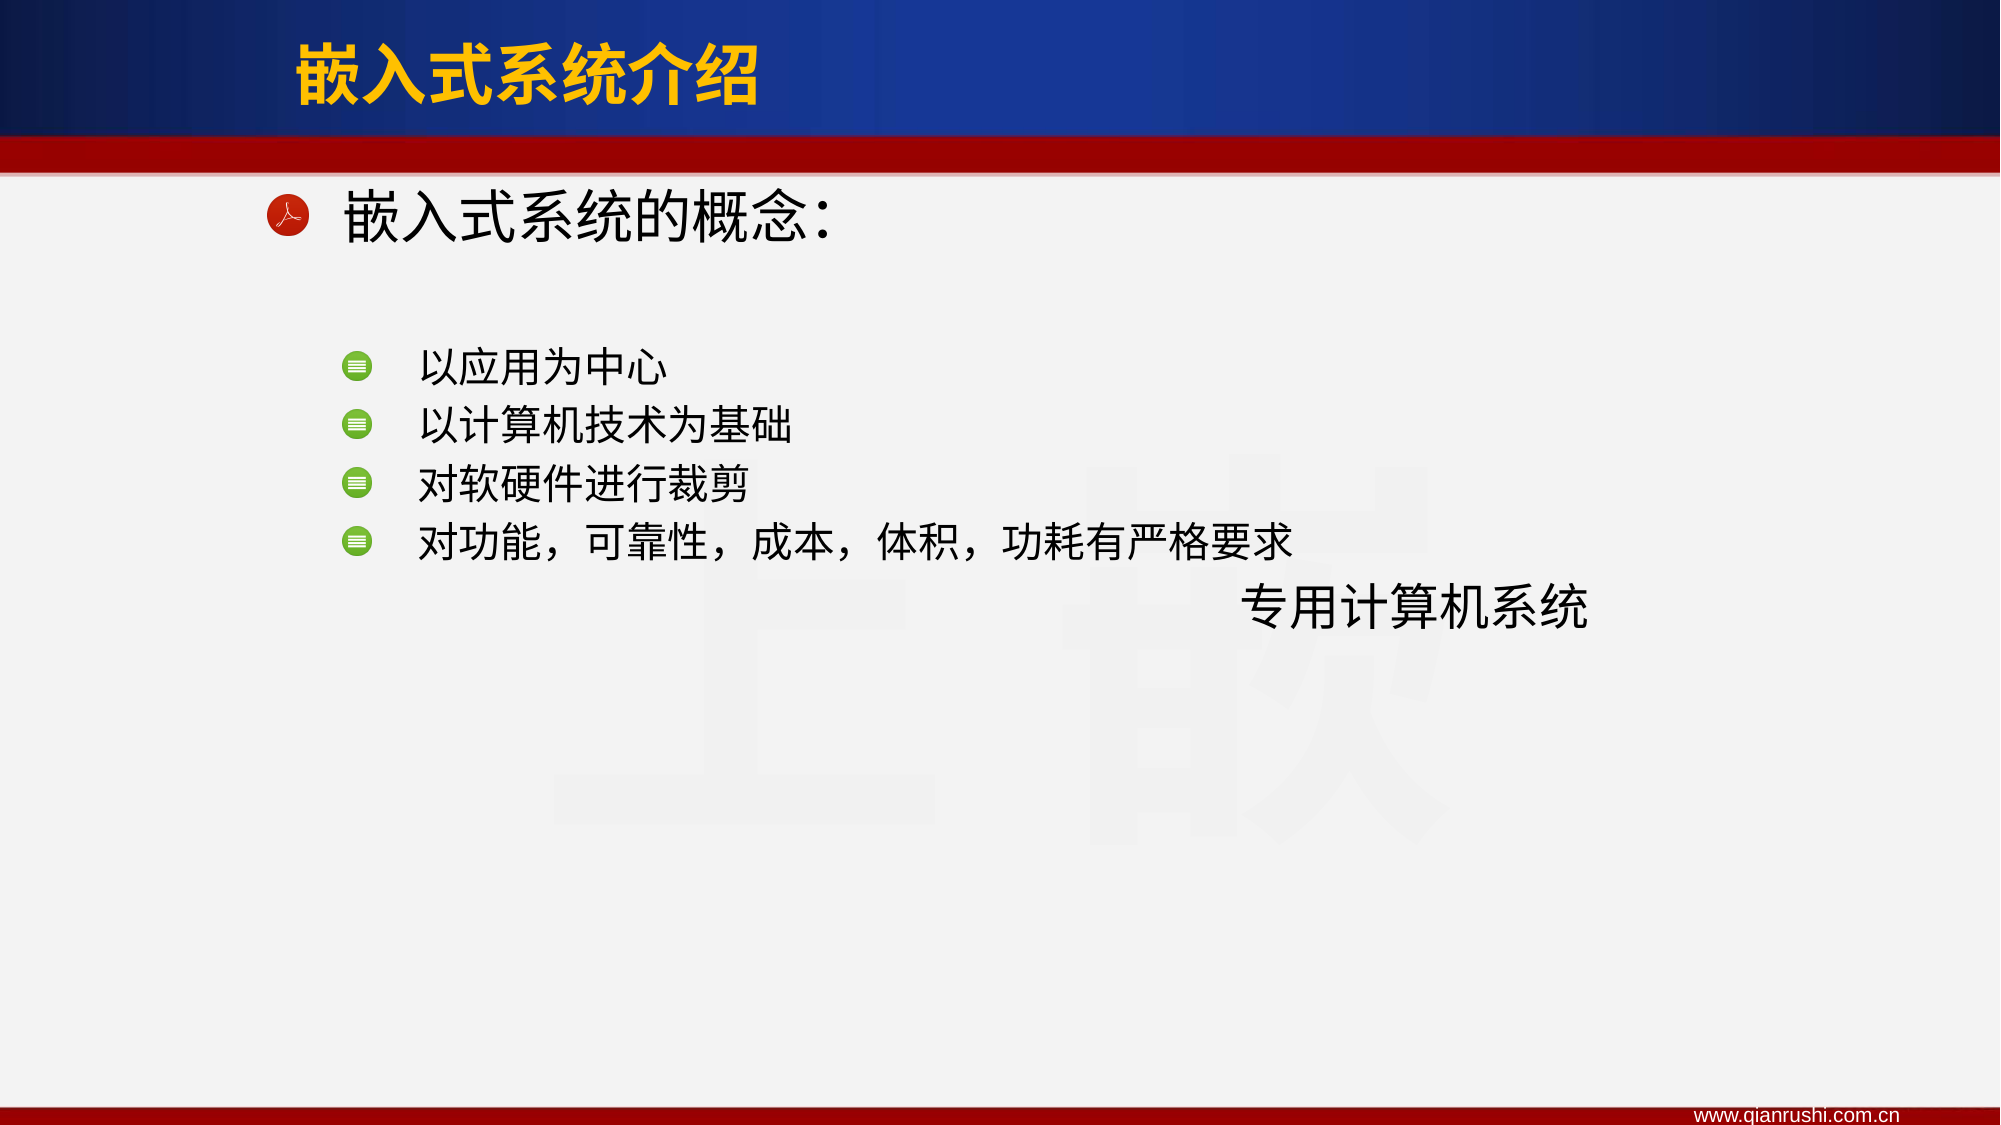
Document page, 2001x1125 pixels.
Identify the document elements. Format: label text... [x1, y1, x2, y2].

picture [342, 526, 372, 556]
picture [342, 409, 372, 439]
picture [342, 351, 372, 381]
list 嵌入式系统介绍 [279, 35, 1229, 126]
picture [342, 467, 372, 498]
picture [267, 194, 309, 236]
picture [0, 1106, 2000, 1125]
list 嵌入式系统的概念： 以应用为中心 以计算机技术为基础 对软硬件进行裁剪 对功能，可靠性，成本，体积，功耗有严格要求 专用计算机系统 [249, 172, 1750, 997]
picture [0, 0, 2000, 172]
